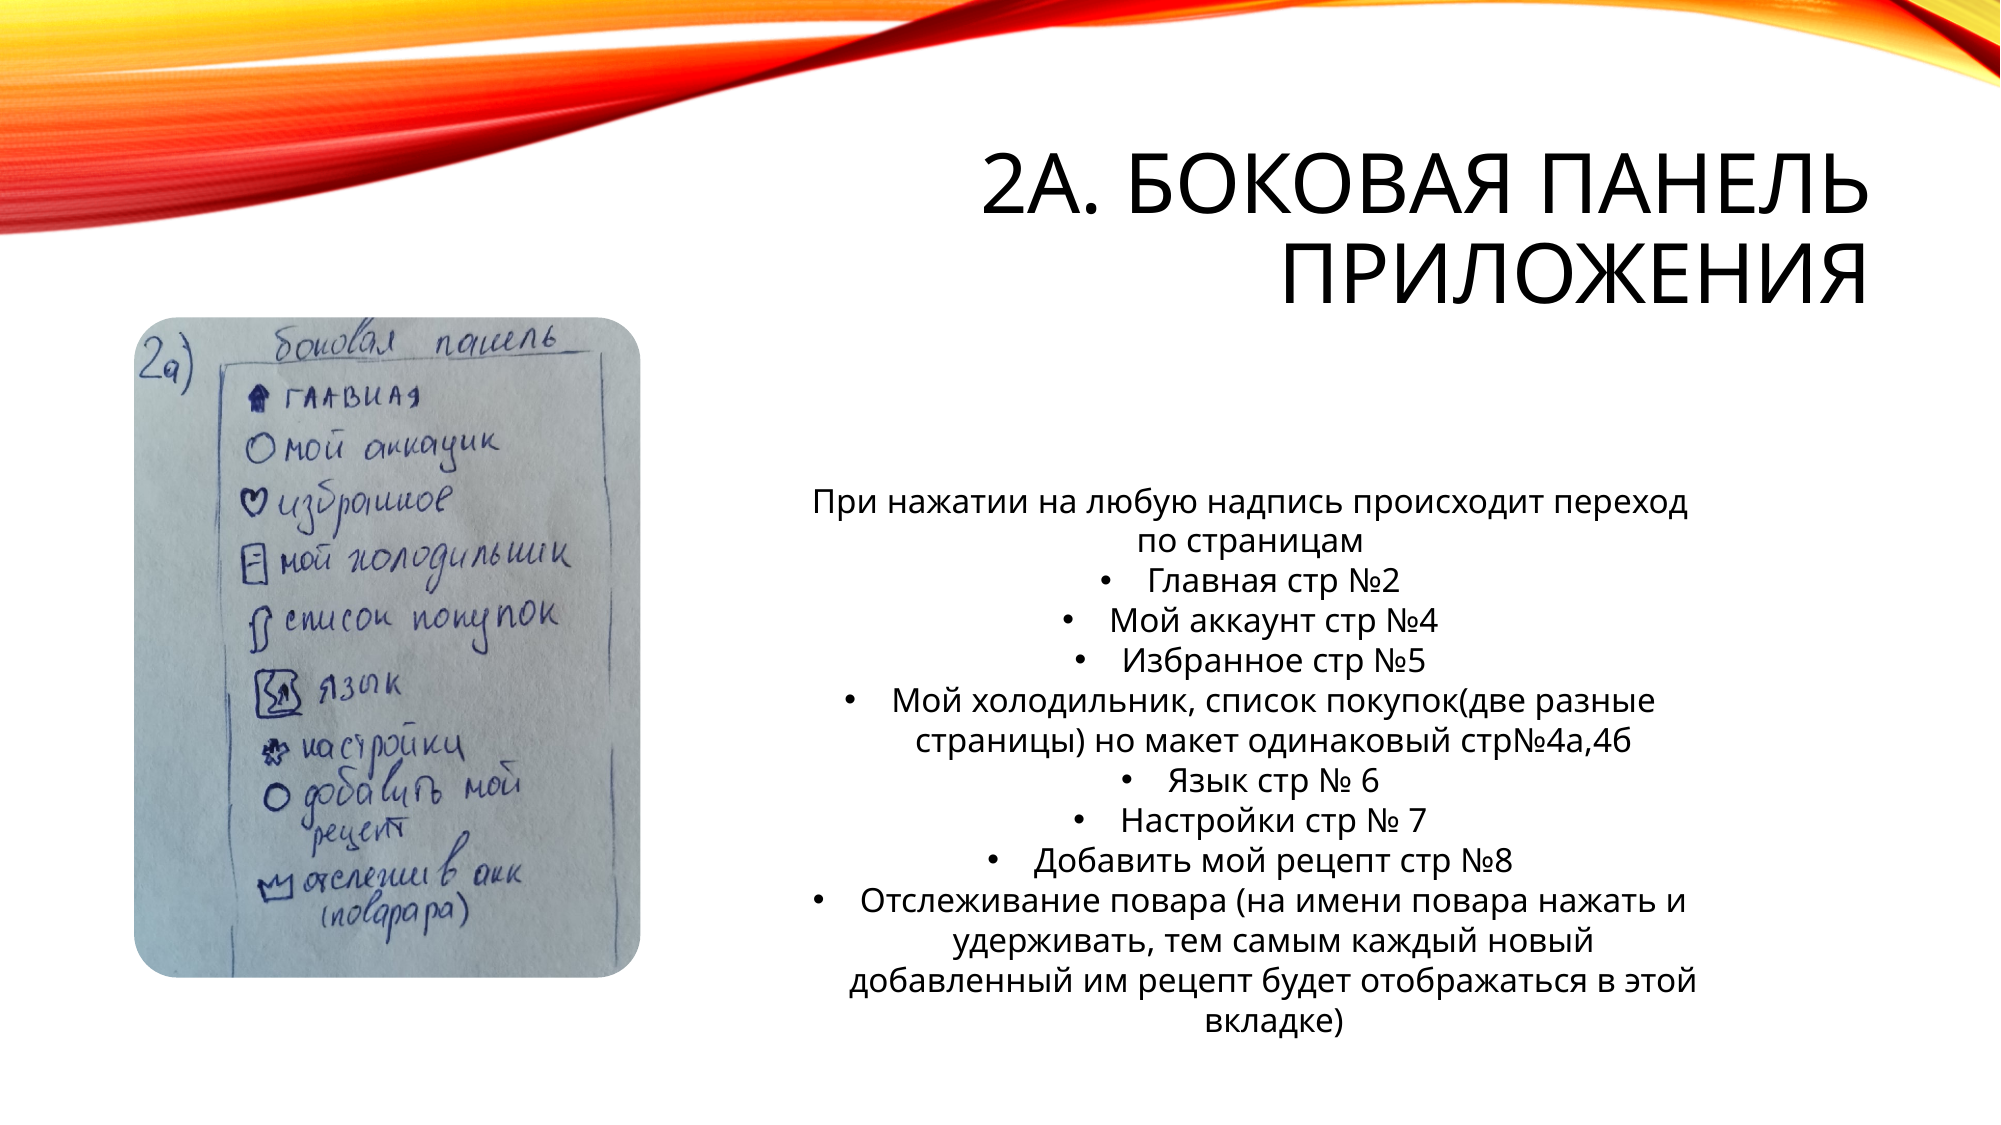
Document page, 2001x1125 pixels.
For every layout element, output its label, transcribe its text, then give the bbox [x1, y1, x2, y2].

picture [0, 0, 2000, 237]
text_box При нажатии на любую надпись происходит переход по страницам Главная стр №2 Мой аккаунт стр №4 Избранное стр №5 Мой холодильник, список покупок(две разные страницы) но макет одинаковый стр№4а,4б Язык стр № 6 Настройки стр № 7 Добавить мой рецепт стр №8 Отслеживание повара (на имени повара нажать и удерживать, тем самым каждый новый добавленный им рецепт будет отображаться в этой вкладке) [783, 472, 1718, 1125]
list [133, 317, 641, 978]
title 2а. Боковая панель приложения [474, 125, 1888, 338]
